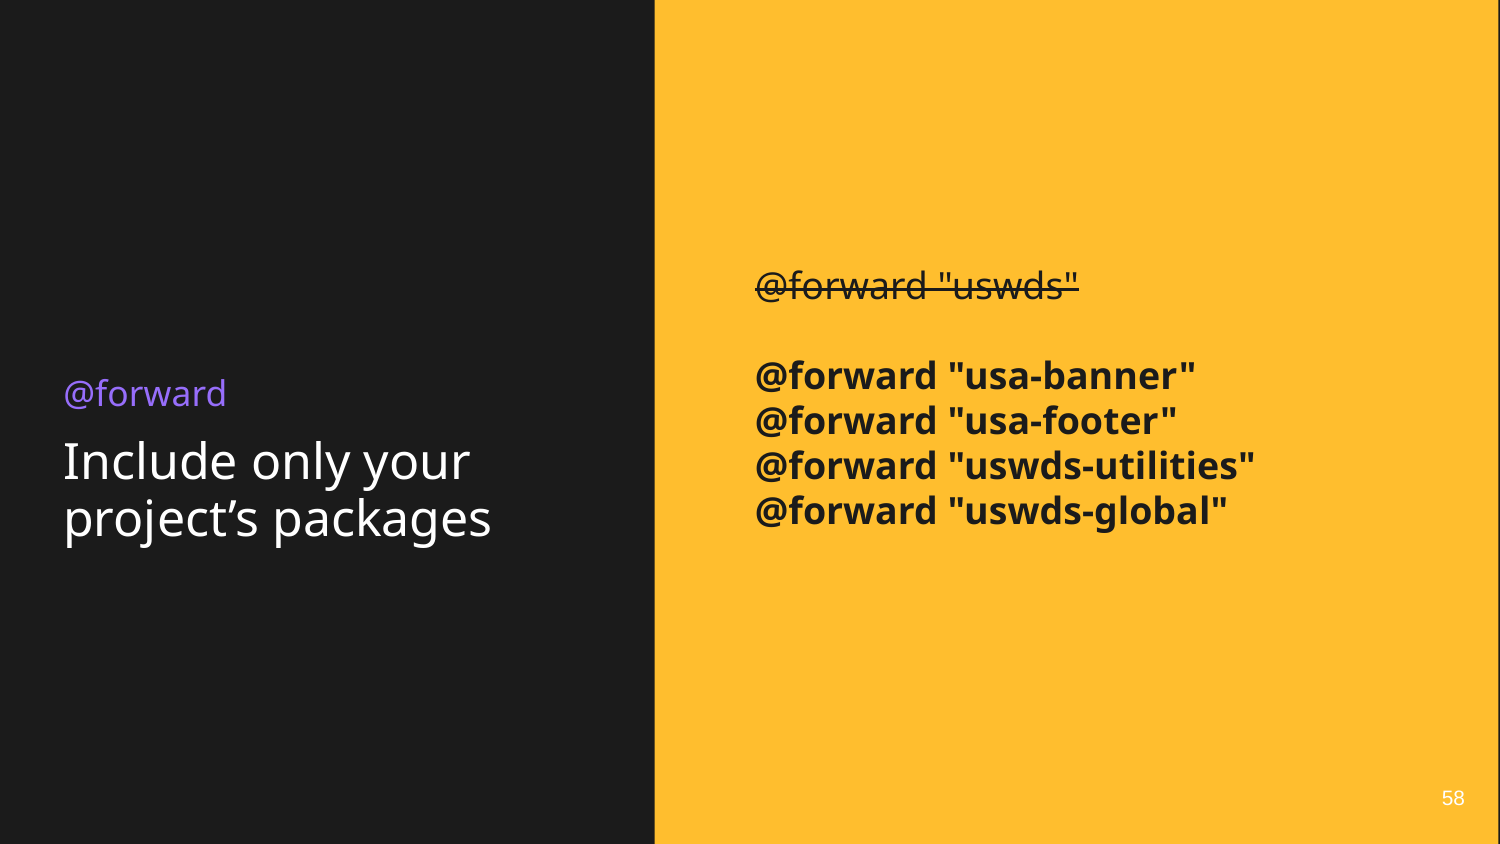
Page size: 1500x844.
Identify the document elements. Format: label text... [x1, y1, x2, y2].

title @forward [48, 110, 638, 418]
list Include only your project’s packages [48, 418, 645, 776]
slide_number 58 [1389, 764, 1480, 830]
list @forward "uswds" @forward "usa-banner" @forward "usa-footer" @forward "uswds-utilities" @forward "uswds-global" [739, 64, 1404, 776]
